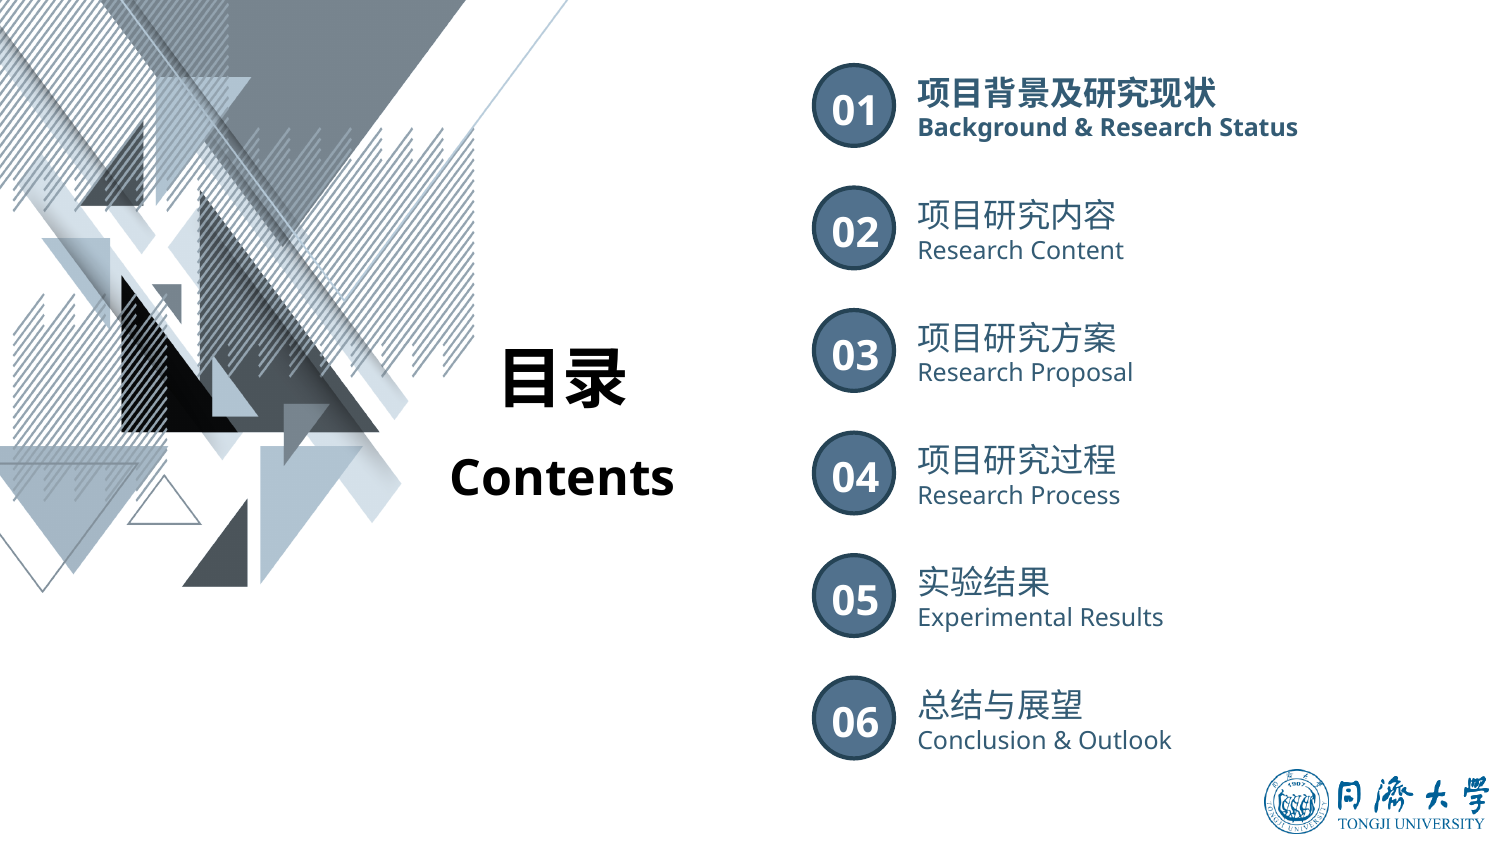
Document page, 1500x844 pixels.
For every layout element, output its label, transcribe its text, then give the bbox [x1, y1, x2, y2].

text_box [813, 283, 1322, 398]
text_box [813, 651, 1322, 766]
picture [0, 0, 598, 593]
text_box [813, 528, 1322, 643]
text_box 目录 Contents [608, 288, 715, 513]
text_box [813, 406, 1322, 521]
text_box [813, 38, 1322, 153]
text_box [813, 161, 1322, 276]
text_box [1264, 769, 1490, 834]
